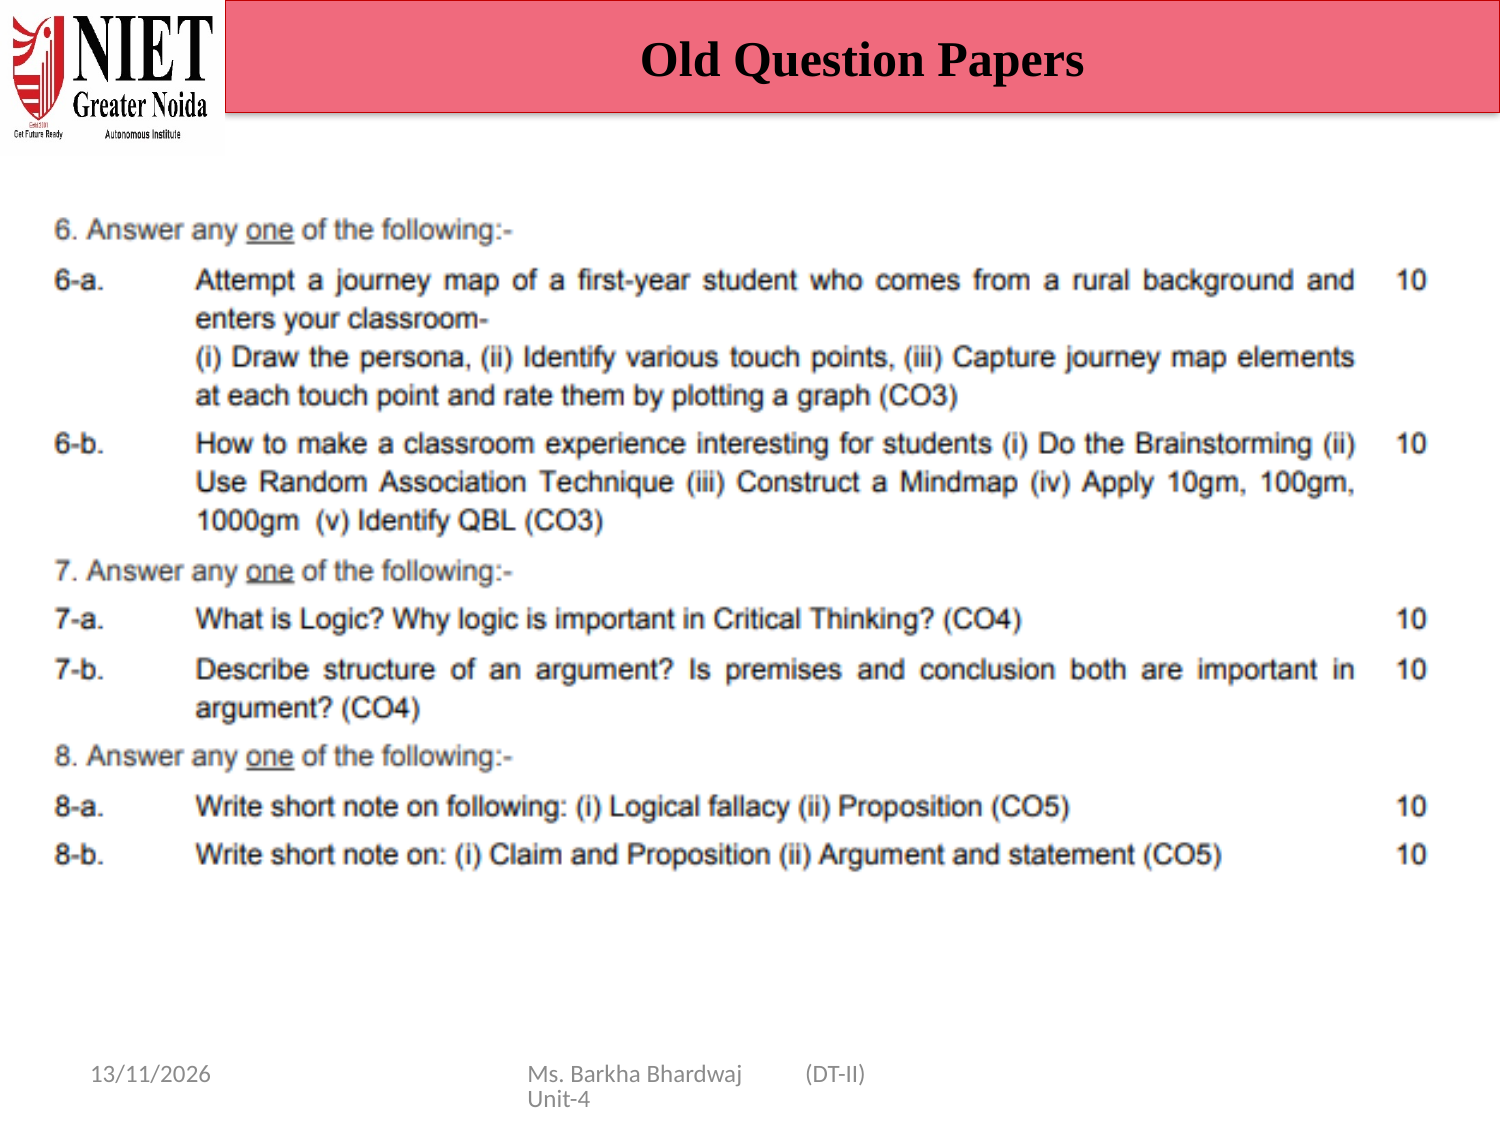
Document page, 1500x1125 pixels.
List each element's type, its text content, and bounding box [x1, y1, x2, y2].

text_box Old Question Papers [226, 0, 1500, 113]
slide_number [75, 1042, 425, 1103]
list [41, 204, 1451, 913]
picture [0, 0, 226, 156]
footer Ms. Barkha Bhardwaj (DT-II) Unit-4 [512, 1042, 988, 1103]
